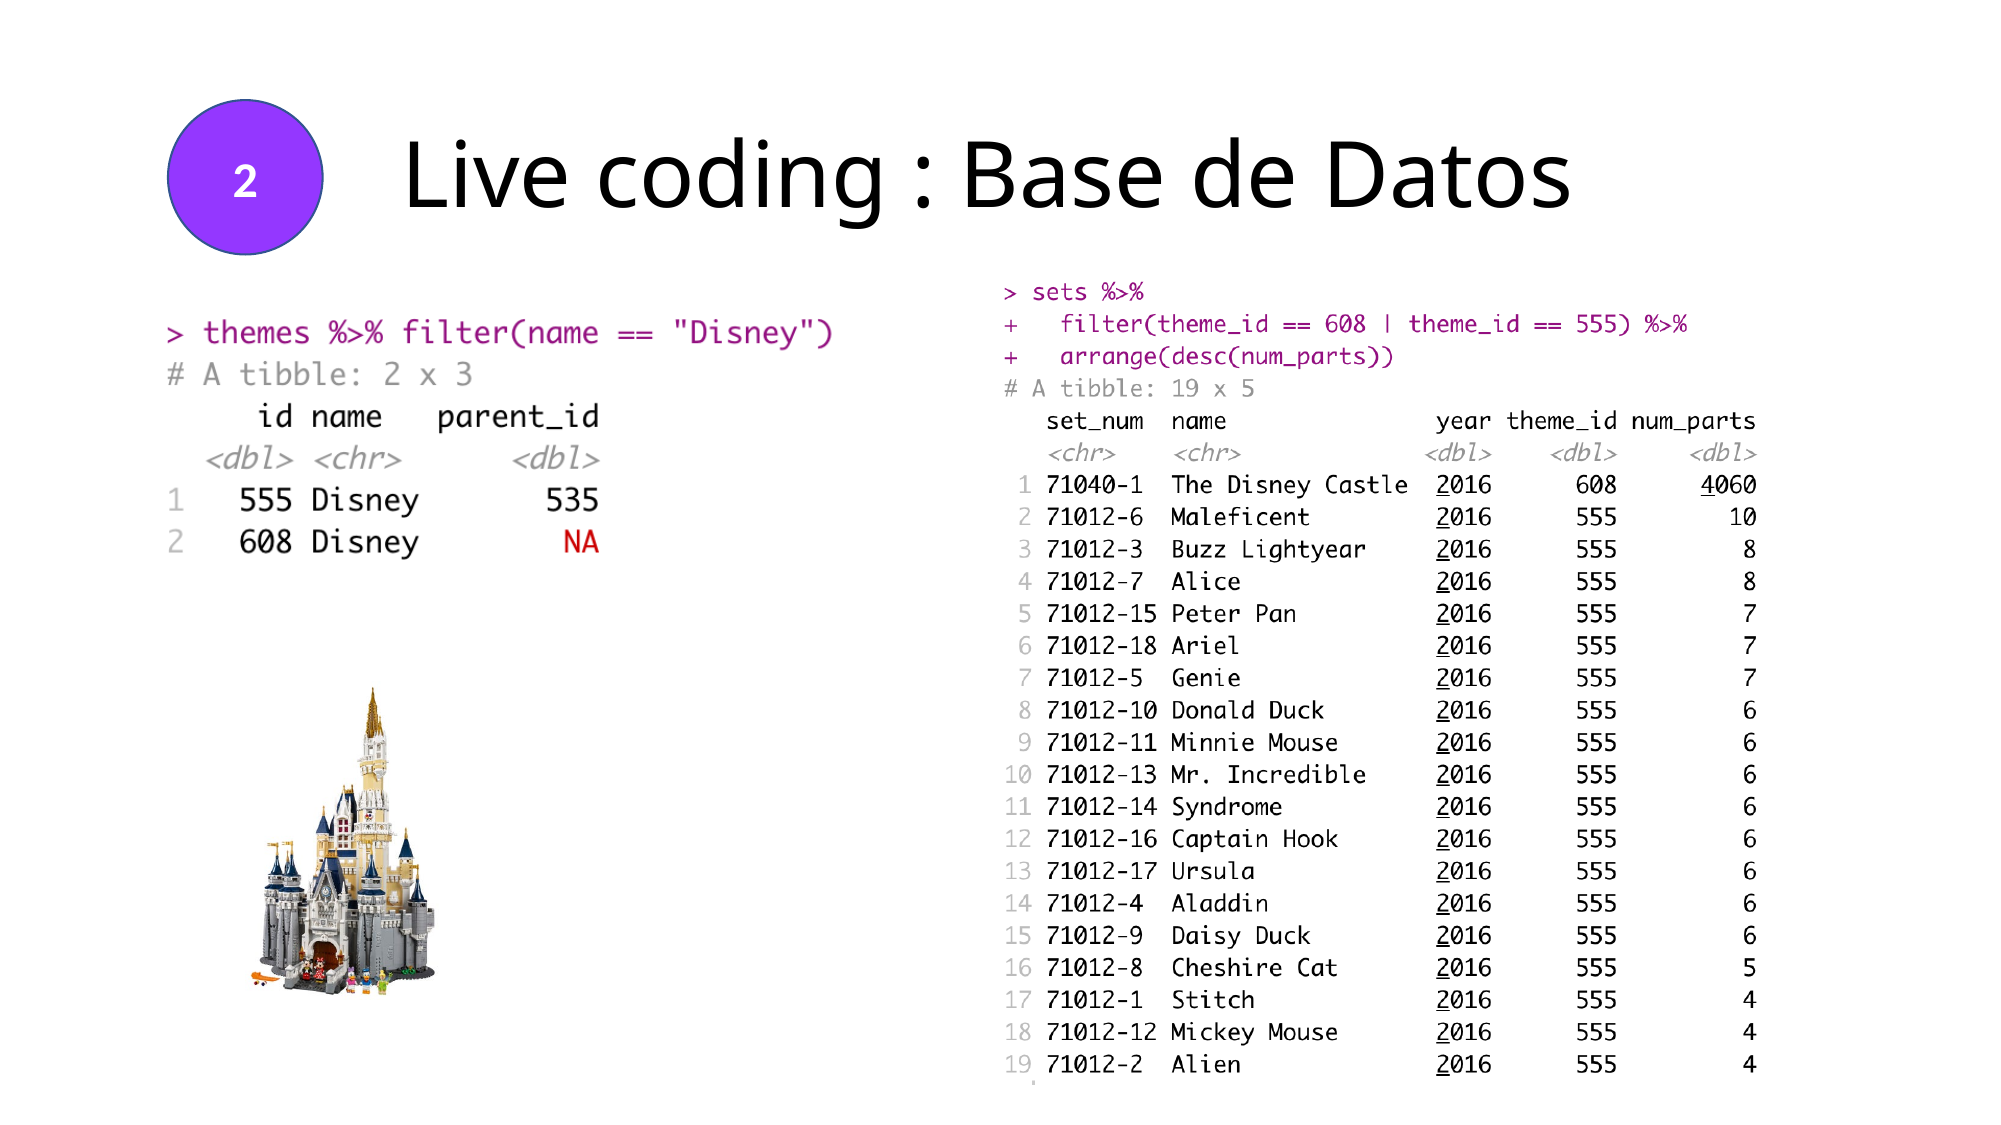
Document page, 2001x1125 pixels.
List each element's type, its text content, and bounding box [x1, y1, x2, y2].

picture [167, 316, 843, 563]
picture [245, 681, 440, 1000]
picture [999, 277, 1778, 1085]
title Live coding : Base de Datos [386, 77, 1863, 278]
text_box 2 [166, 99, 324, 256]
